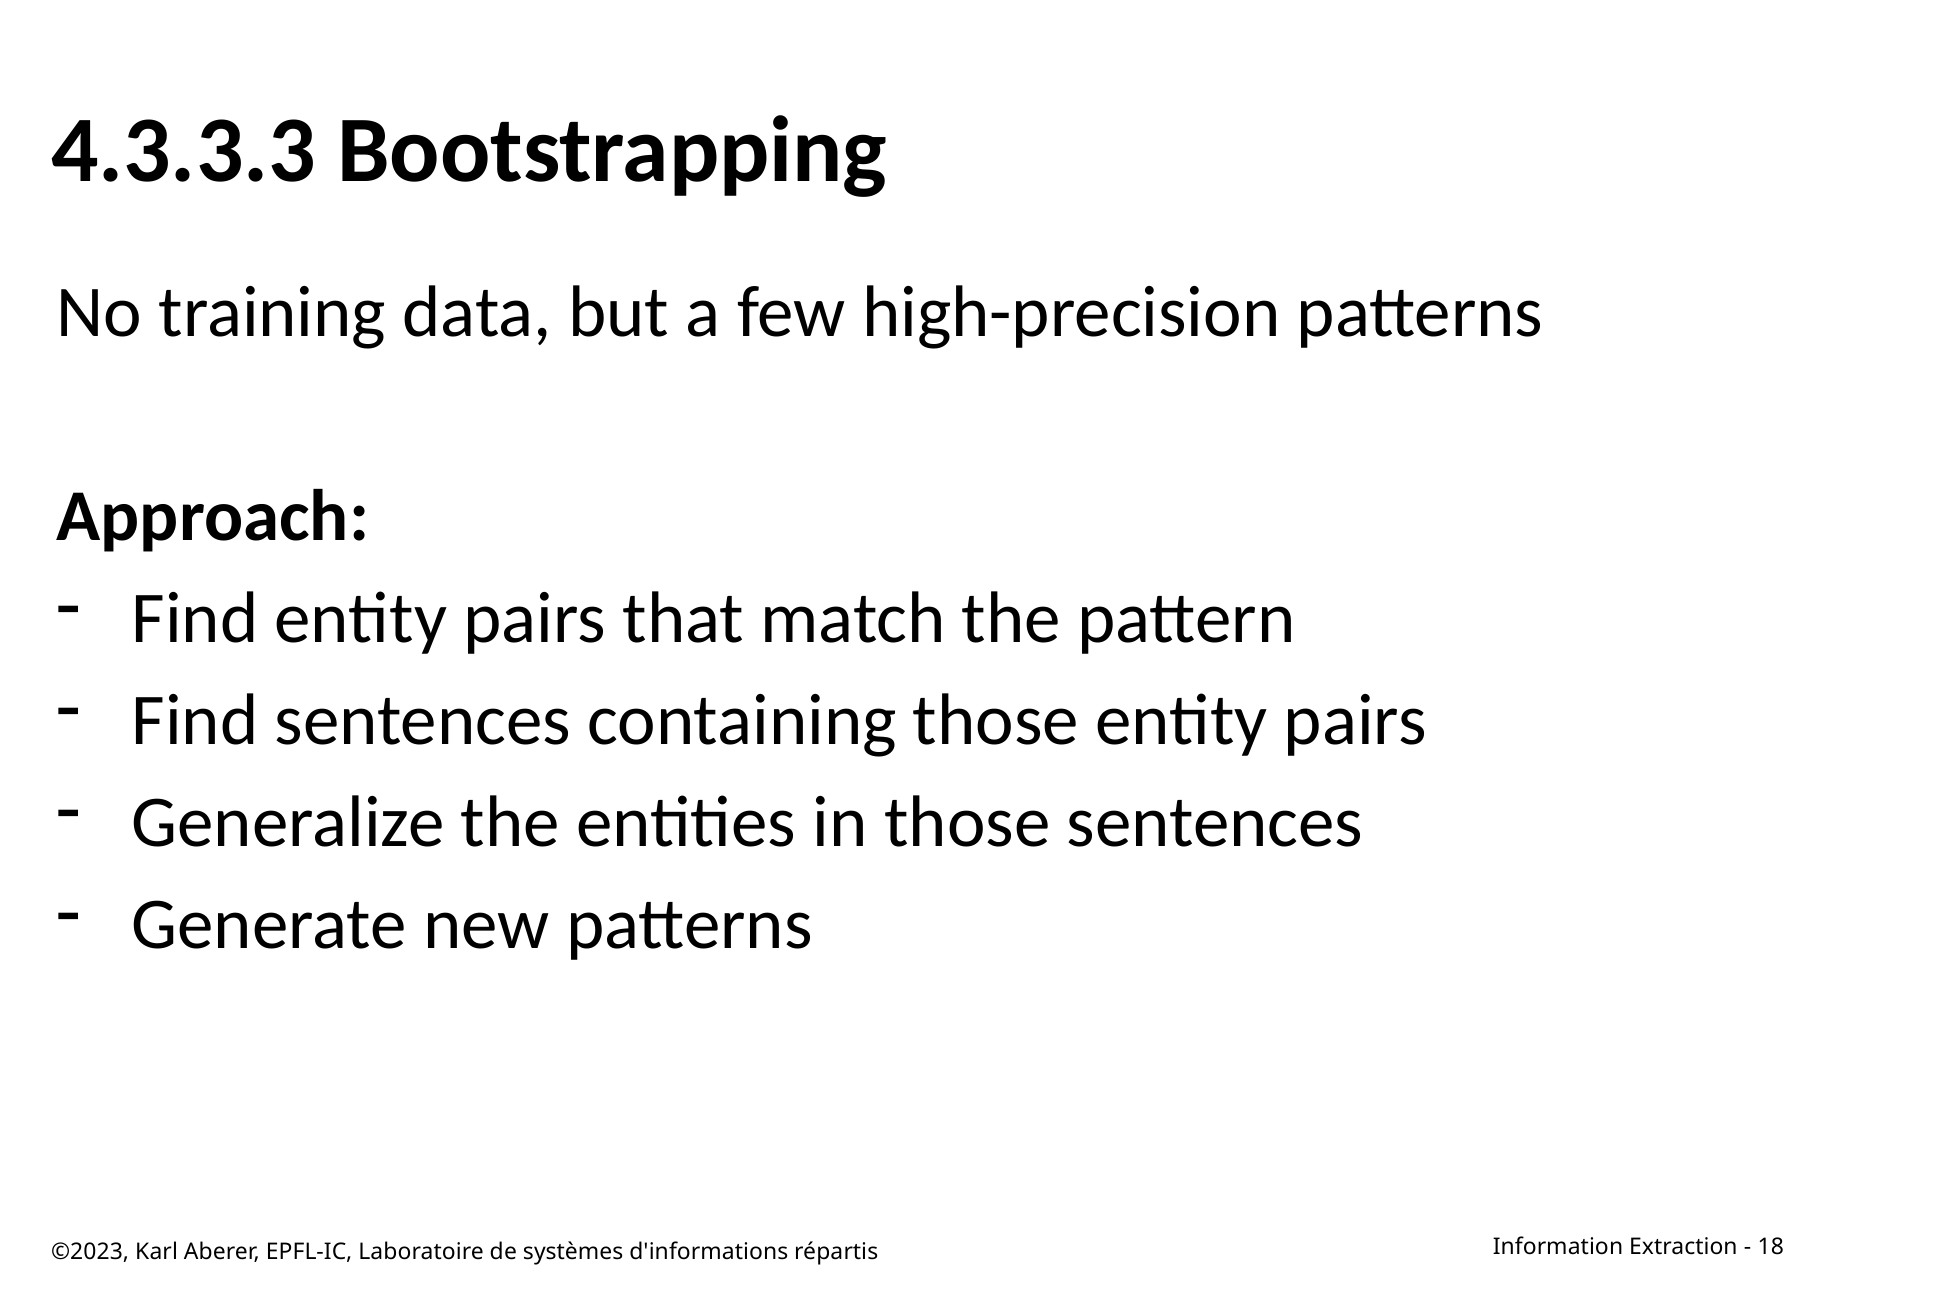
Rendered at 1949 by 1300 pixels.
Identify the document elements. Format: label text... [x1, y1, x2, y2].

footer ©2023, Karl Aberer, EPFL-IC, Laboratoire de systèmes d'informations répartis [32, 1227, 1284, 1271]
list No training data, but a few high-precision patterns Approach: Find entity pairs that match the pattern Find sentences containing those entity pairs Generalize the entities in those sentences Generate new patterns [37, 253, 1809, 1208]
title 4.3.3.3 Bootstrapping [32, 57, 1803, 232]
